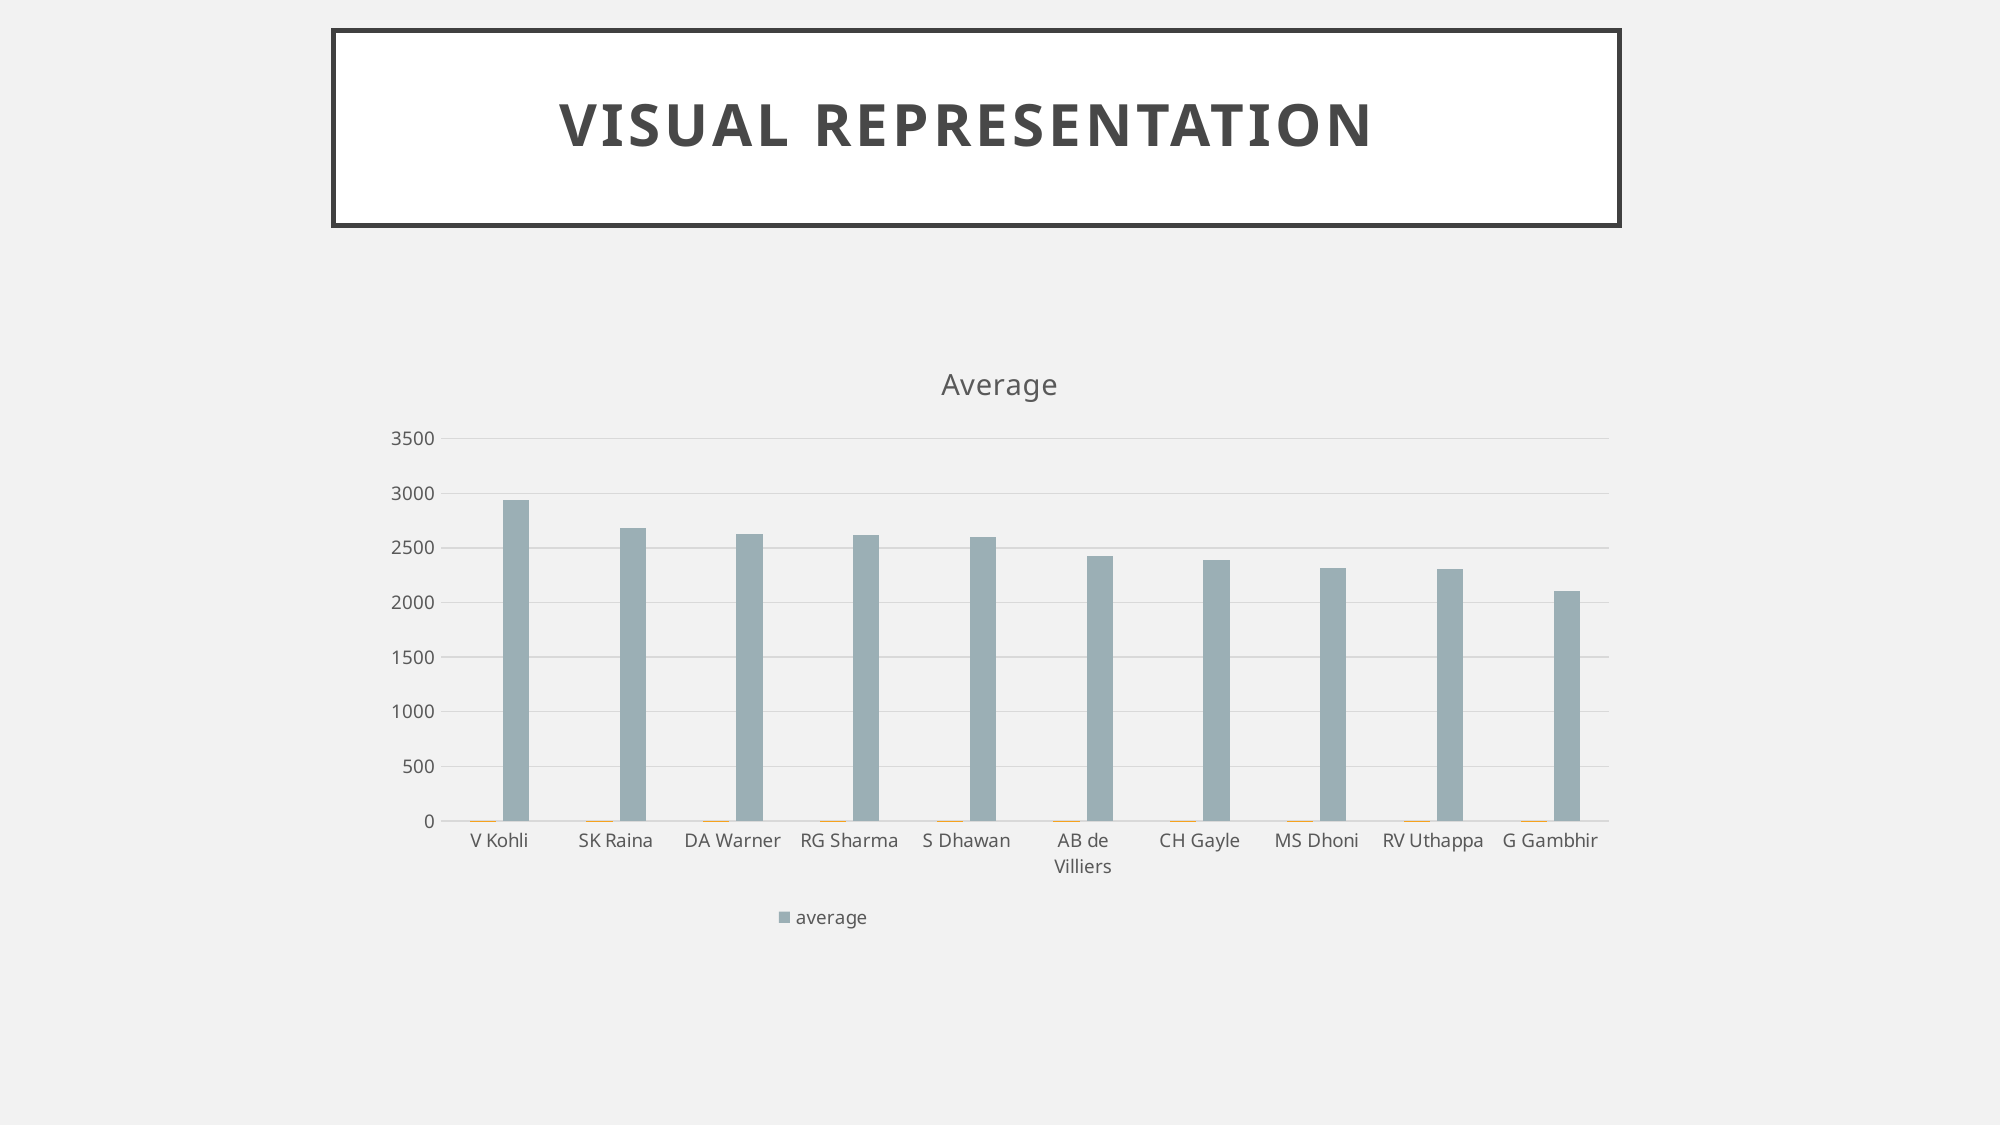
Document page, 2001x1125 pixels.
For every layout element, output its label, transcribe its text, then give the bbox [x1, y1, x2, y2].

title visual representation [331, 28, 1622, 228]
chart [365, 334, 1635, 942]
